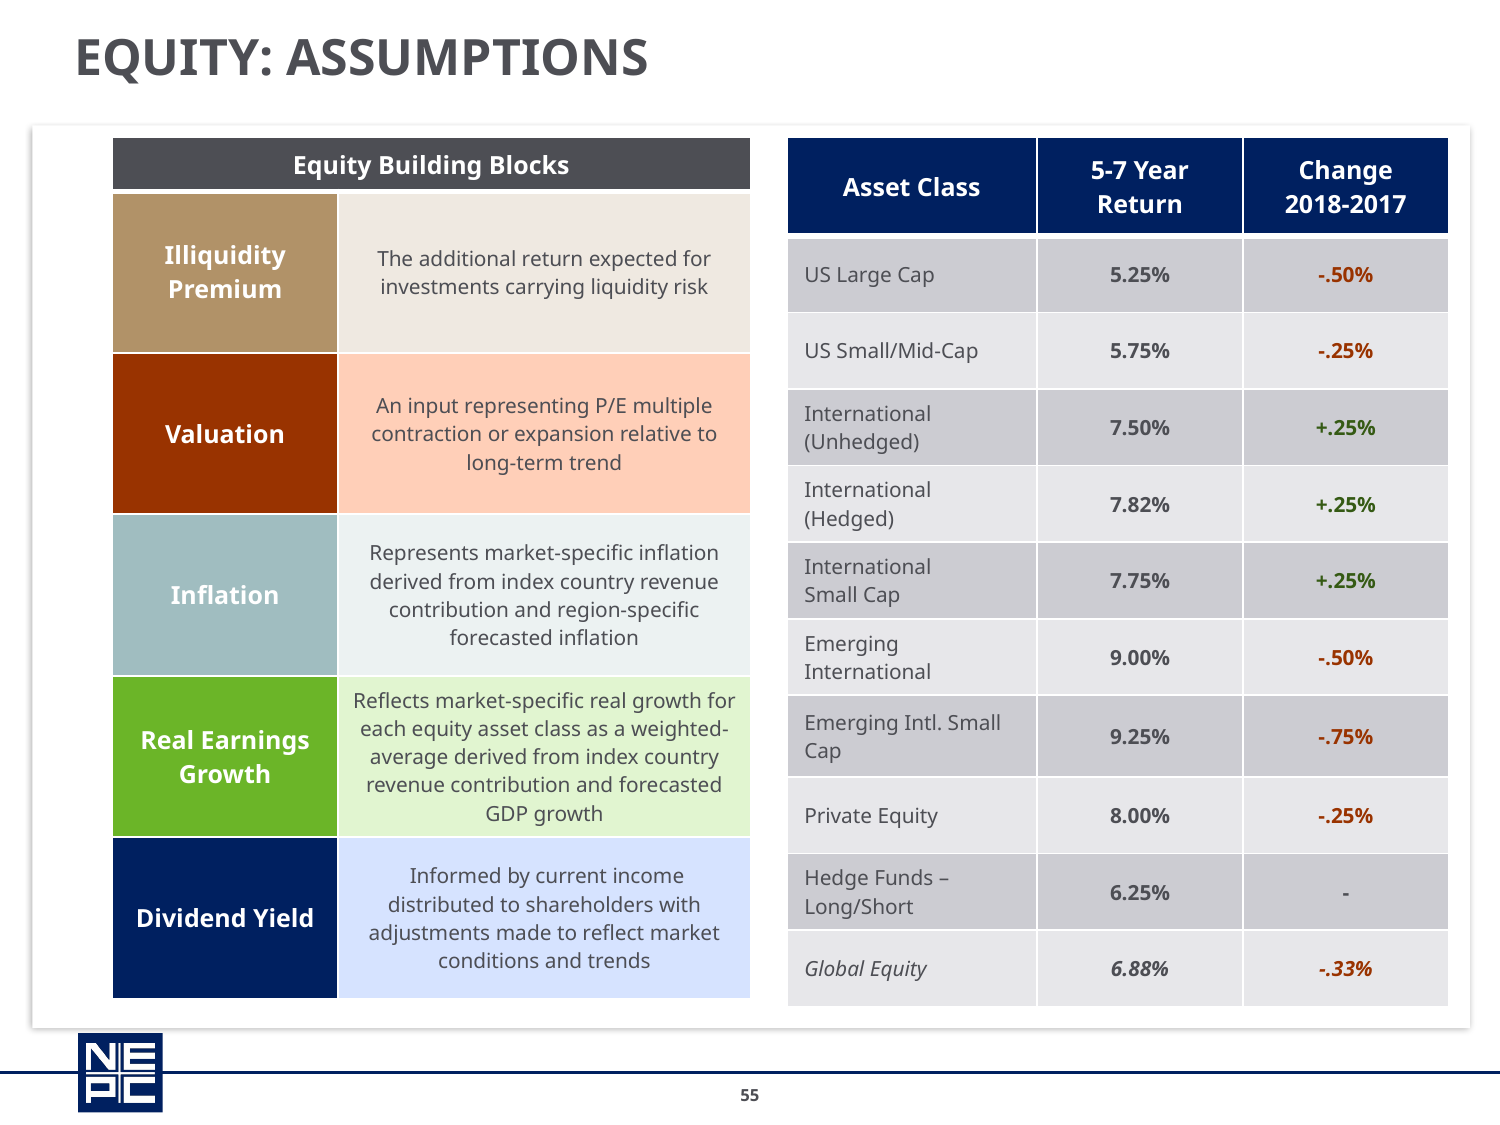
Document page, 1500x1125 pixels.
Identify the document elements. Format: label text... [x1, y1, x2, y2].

title Equity: Assumptions [59, 18, 1410, 88]
table_cell -.33% [1244, 931, 1448, 1006]
table_cell -.25% [1244, 313, 1448, 388]
table_header Equity Building Blocks [113, 138, 750, 189]
table_cell Reflects market-specific real growth for each equity asset class as a weighted-average derived from index country revenue contribution and forecasted GDP growth [339, 677, 750, 836]
table_header Asset Class [788, 138, 1036, 233]
table_header Change 2018-2017 [1244, 138, 1448, 233]
table_cell 9.25% [1038, 696, 1242, 776]
table_cell 8.00% [1038, 778, 1242, 853]
table_cell +.25% [1244, 466, 1448, 541]
table_cell US Large Cap [788, 239, 1036, 312]
table_cell 5.75% [1038, 313, 1242, 388]
table_cell 6.88% [1038, 931, 1242, 1006]
table_cell Inflation [113, 515, 337, 675]
table_cell 6.25% [1038, 854, 1242, 929]
table_cell US Small/Mid-Cap [788, 313, 1036, 388]
table_cell -.75% [1244, 696, 1448, 776]
table_cell Informed by current income distributed to shareholders with adjustments made to reflect market conditions and trends [339, 838, 750, 998]
picture [86, 1043, 155, 1103]
table_cell 5.25% [1038, 239, 1242, 312]
table_cell An input representing P/E multiple contraction or expansion relative to long-term trend [339, 354, 750, 513]
table_cell International Small Cap [788, 543, 1036, 618]
table_cell Global Equity [788, 931, 1036, 1006]
table_cell Private Equity [788, 778, 1036, 853]
table_cell -.50% [1244, 239, 1448, 312]
table_cell Illiquidity Premium [113, 194, 337, 352]
slide_number 55 [575, 1077, 925, 1113]
table_header 5-7 Year Return [1038, 138, 1242, 233]
table_cell +.25% [1244, 390, 1448, 465]
table_cell Hedge Funds – Long/Short [788, 854, 1036, 929]
table_cell Represents market-specific inflation derived from index country revenue contribution and region-specific forecasted inflation [339, 515, 750, 675]
table_cell Emerging Intl. Small Cap [788, 696, 1036, 776]
table_cell International (Hedged) [788, 466, 1036, 541]
table_cell 7.50% [1038, 390, 1242, 465]
table_cell Emerging International [788, 620, 1036, 694]
table_cell -.25% [1244, 778, 1448, 853]
table_cell +.25% [1244, 543, 1448, 618]
table_cell 7.82% [1038, 466, 1242, 541]
table_cell 7.75% [1038, 543, 1242, 618]
table_cell The additional return expected for investments carrying liquidity risk [339, 194, 750, 352]
table_cell Valuation [113, 354, 337, 513]
table_cell Dividend Yield [113, 838, 337, 998]
table_cell - [1244, 854, 1448, 929]
table_cell 9.00% [1038, 620, 1242, 694]
table_cell International (Unhedged) [788, 390, 1036, 465]
table_cell Real Earnings Growth [113, 677, 337, 836]
table_cell -.50% [1244, 620, 1448, 694]
